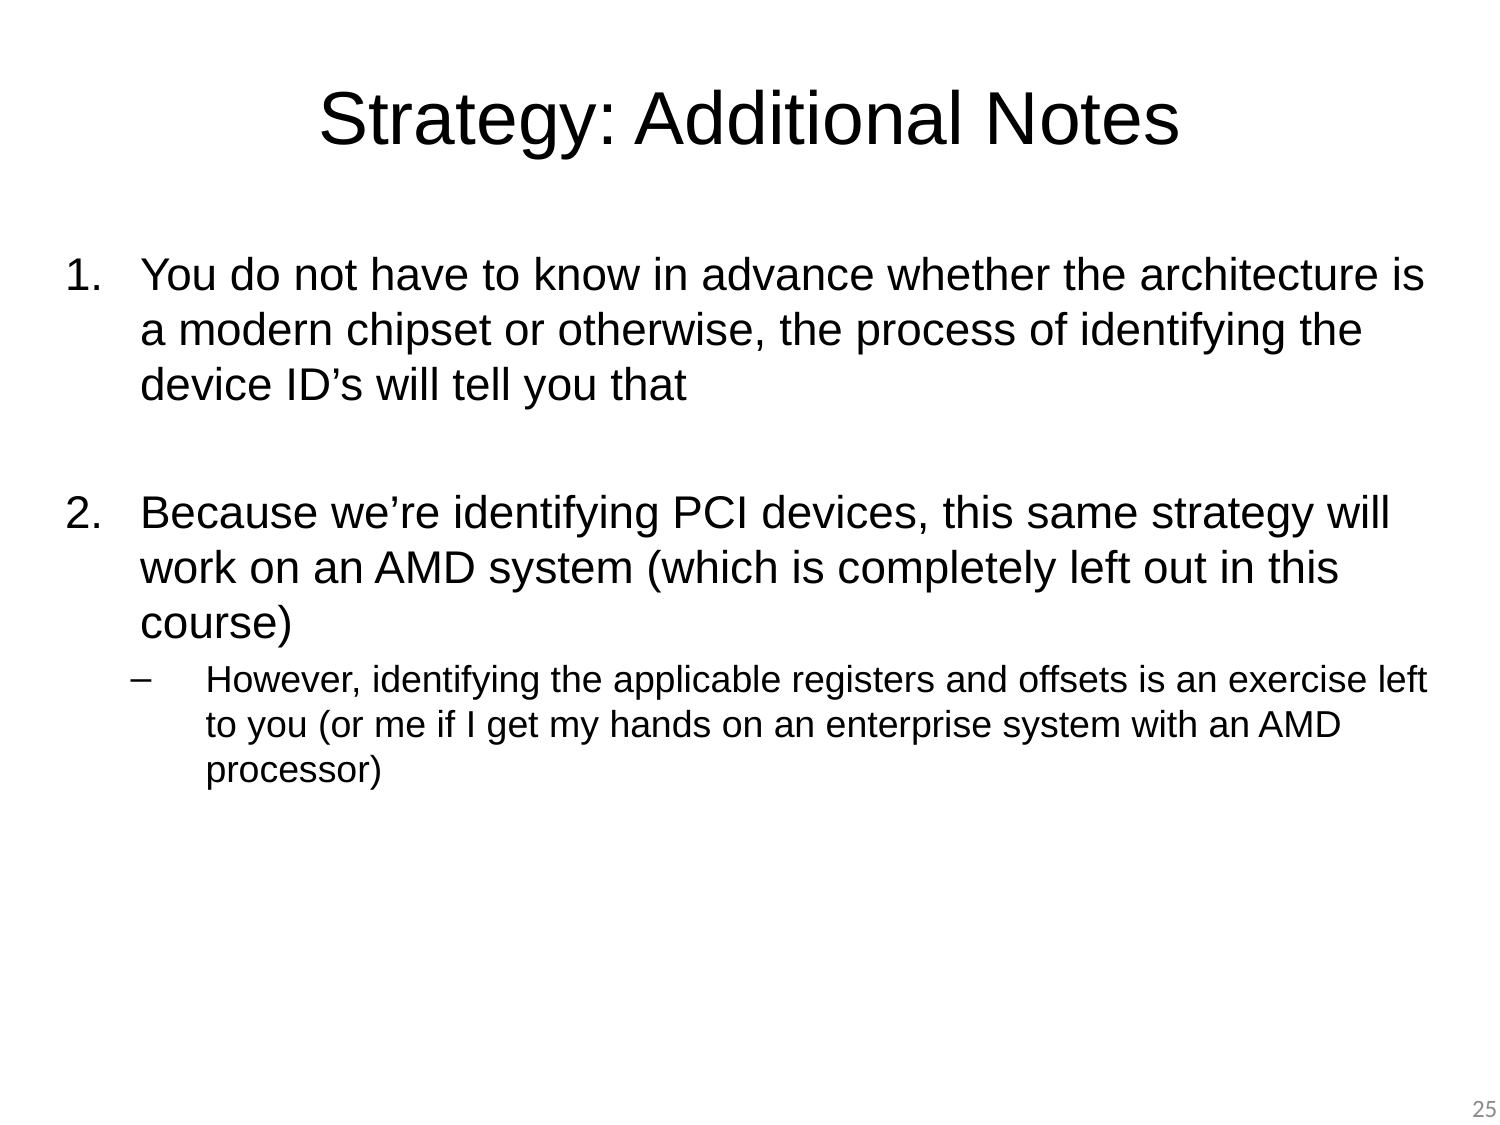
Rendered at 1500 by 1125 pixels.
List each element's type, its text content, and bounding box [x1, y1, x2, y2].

list You do not have to know in advance whether the architecture is a modern chipset or otherwise, the process of identifying the device ID’s will tell you that Because we’re identifying PCI devices, this same strategy will work on an AMD system (which is completely left out in this course) However, identifying the applicable registers and offsets is an exercise left to you (or me if I get my hands on an enterprise system with an AMD processor) [50, 237, 1463, 1063]
slide_number 25 [1162, 1077, 1500, 1125]
title Strategy: Additional Notes [75, 37, 1425, 193]
